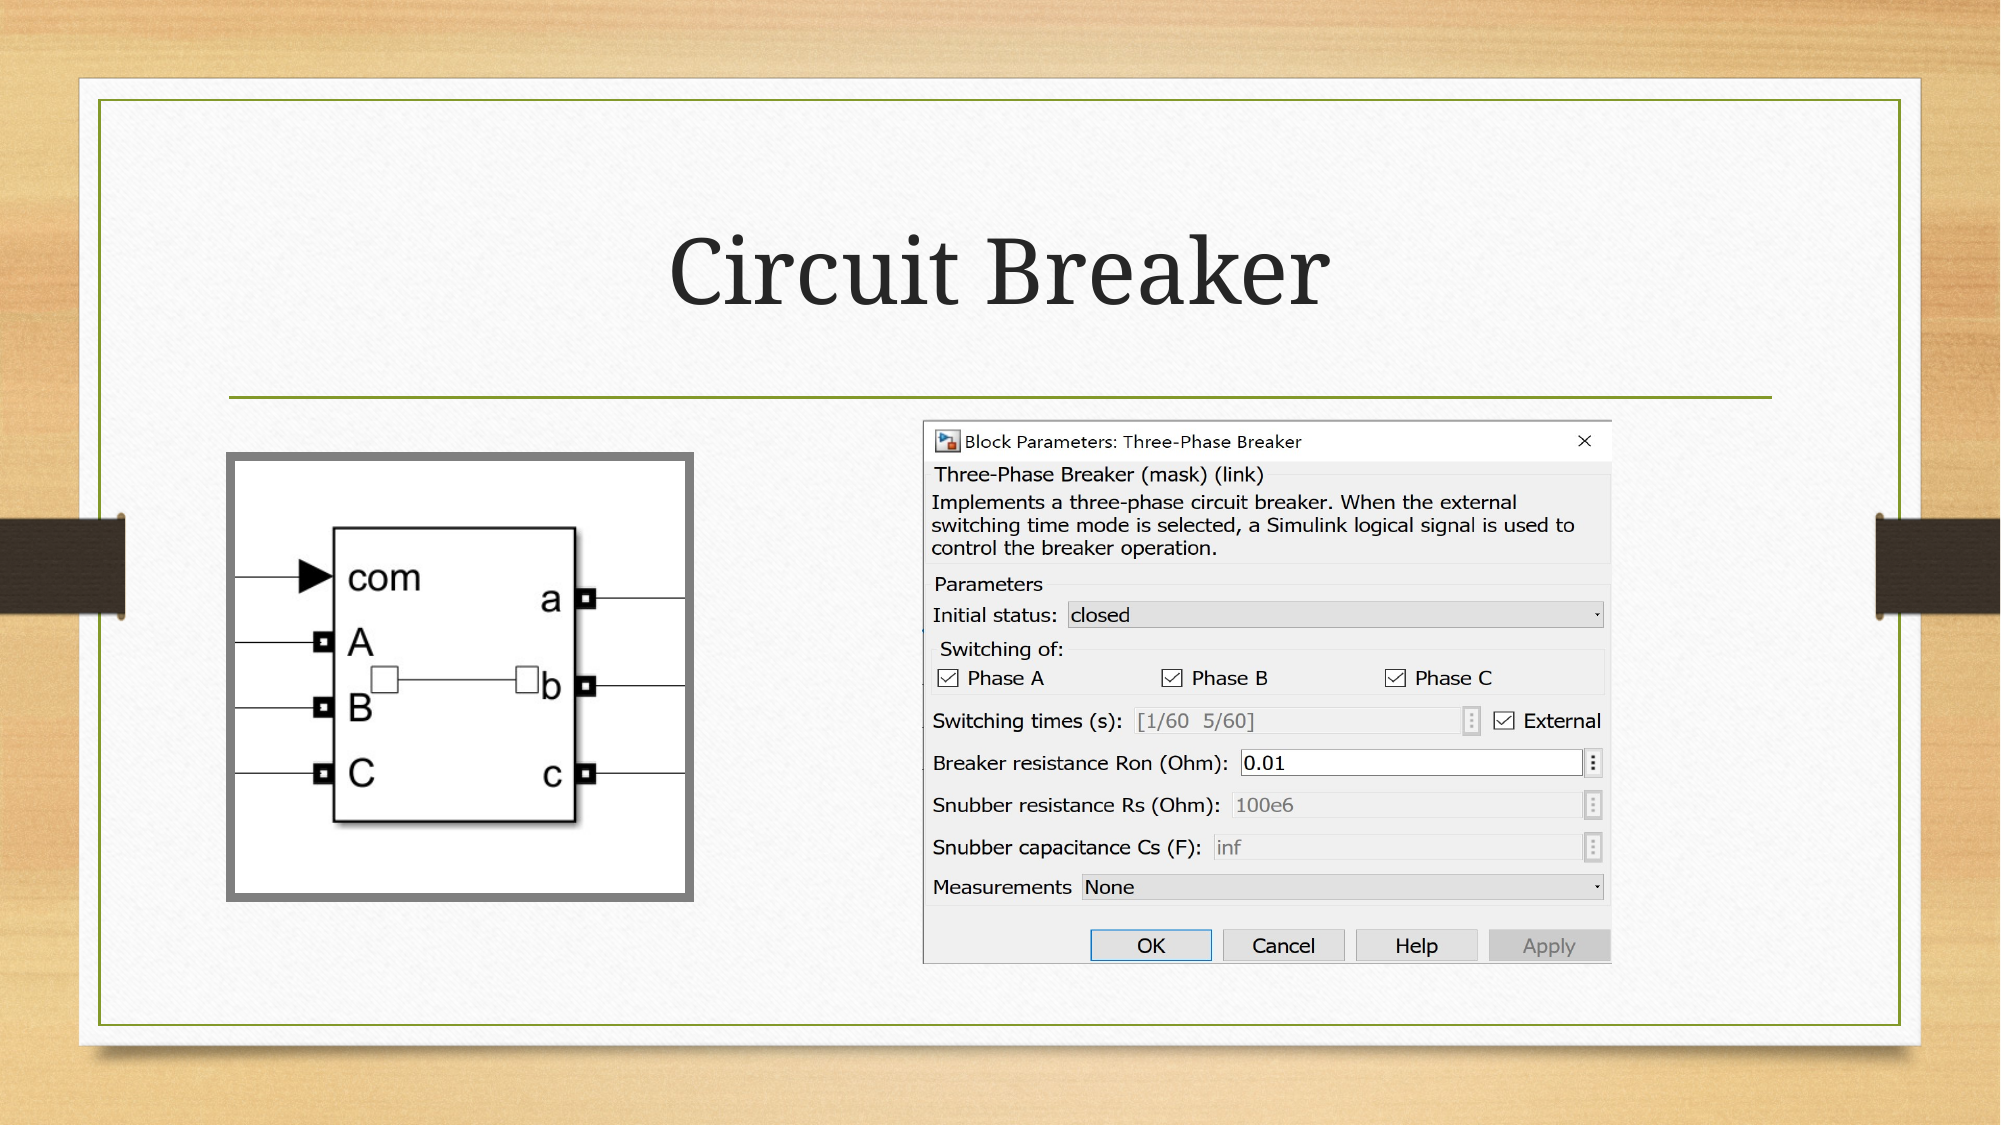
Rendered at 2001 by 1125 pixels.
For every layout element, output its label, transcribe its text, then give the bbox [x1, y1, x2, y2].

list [922, 419, 1612, 964]
title Circuit Breaker [212, 161, 1788, 375]
picture [0, 0, 2001, 1125]
